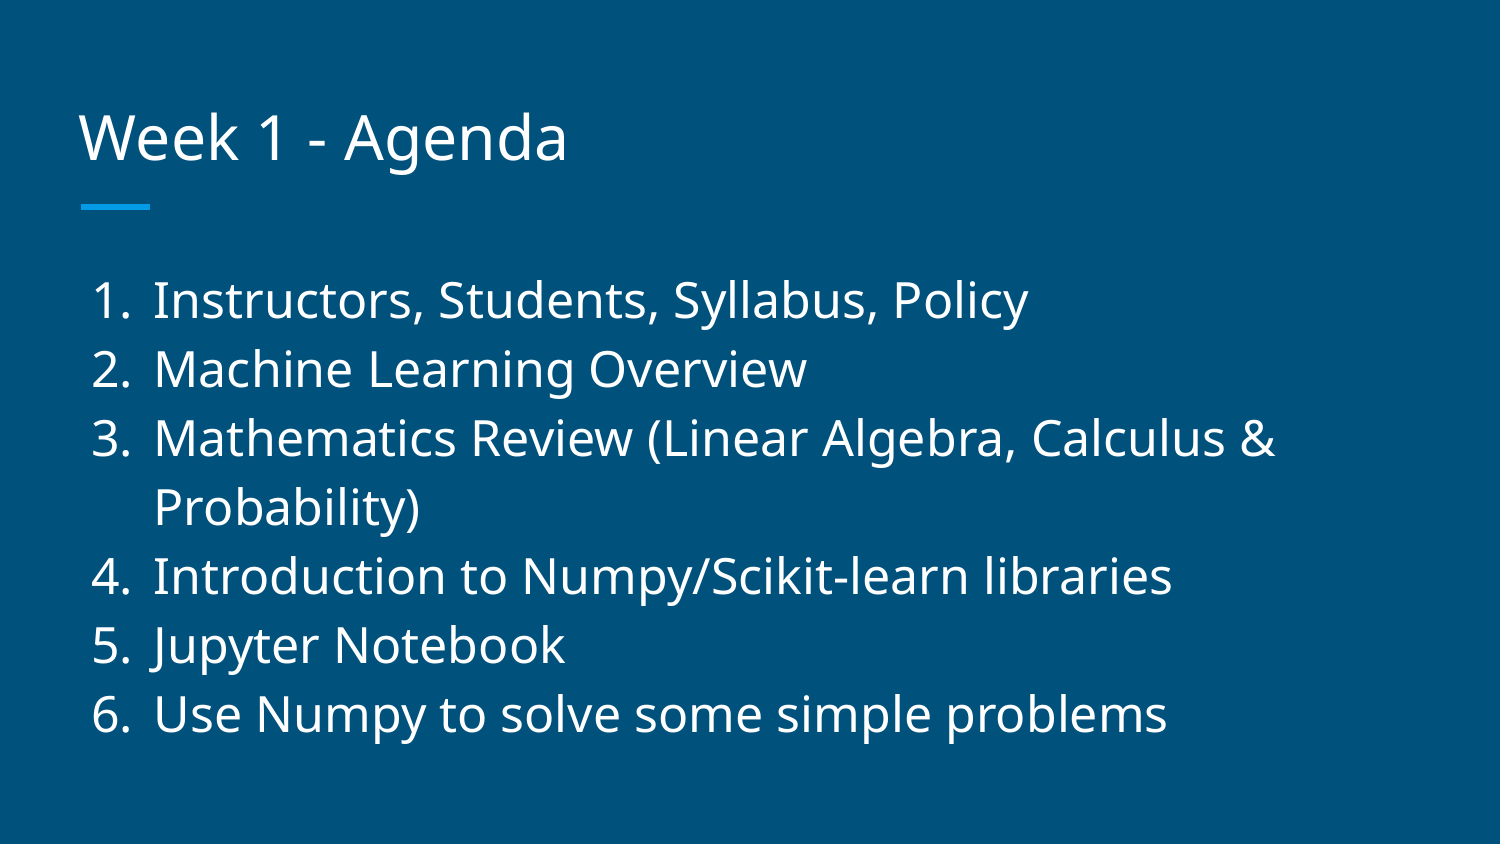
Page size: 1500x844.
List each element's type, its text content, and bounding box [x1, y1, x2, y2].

title Week 1 - Agenda [63, 75, 1437, 188]
list Instructors, Students, Syllabus, Policy Machine Learning Overview Mathematics Review (Linear Algebra, Calculus & Probability) Introduction to Numpy/Scikit-learn libraries Jupyter Notebook Use Numpy to solve some simple problems [63, 244, 1437, 750]
